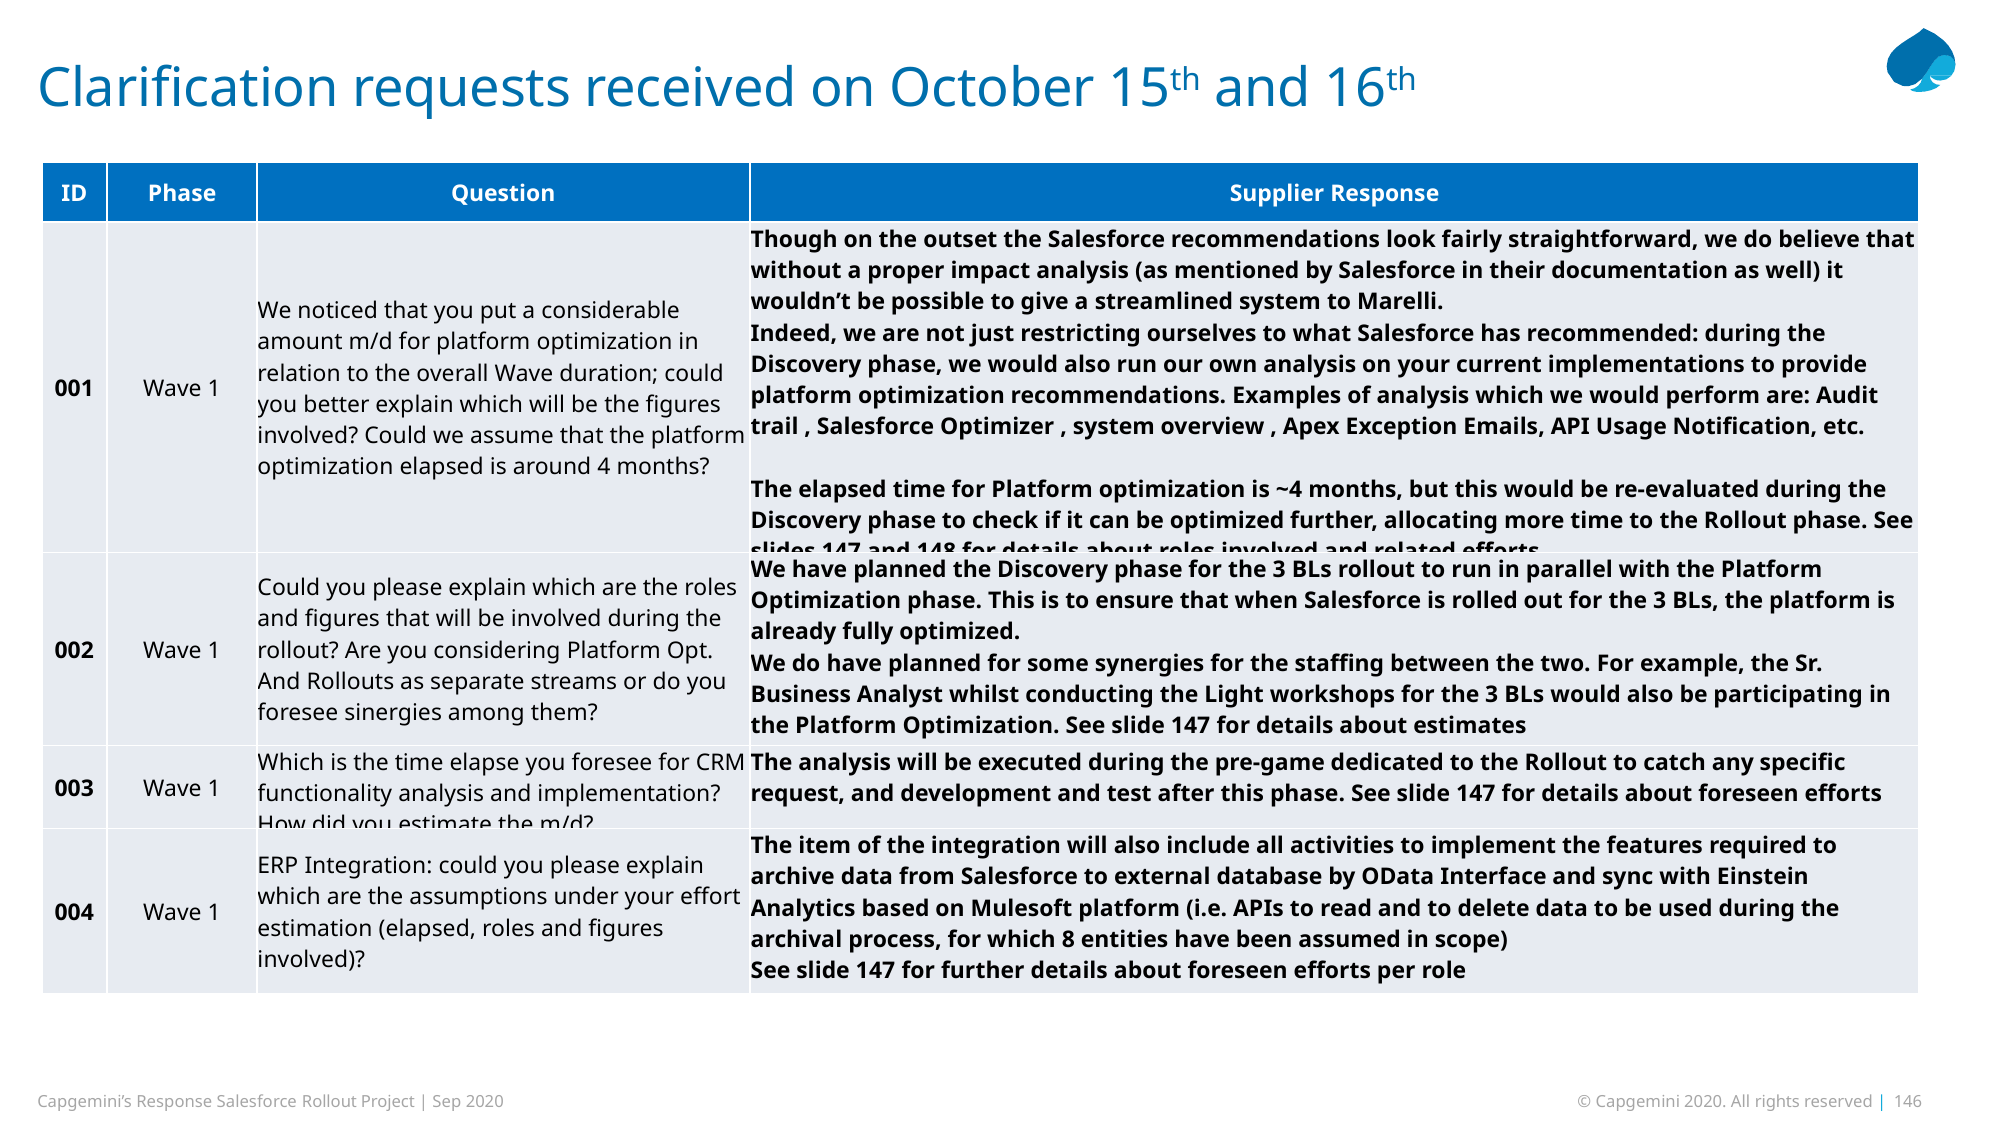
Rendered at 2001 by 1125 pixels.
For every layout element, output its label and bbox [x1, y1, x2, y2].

table_cell [43, 223, 106, 552]
table_cell [43, 829, 106, 993]
table_header [751, 163, 1918, 221]
table_cell [108, 746, 256, 828]
table_cell [43, 746, 106, 828]
table_cell [108, 223, 256, 552]
table_cell [751, 746, 1918, 828]
table_cell [258, 553, 749, 745]
table_cell [108, 553, 256, 745]
table_cell [751, 223, 1918, 552]
table_cell [108, 829, 256, 993]
text_box [1575, 1088, 1963, 1125]
table_header [43, 163, 106, 221]
text_box [35, 50, 1700, 117]
table_cell [751, 553, 1918, 745]
table_cell [43, 553, 106, 745]
table_cell [258, 746, 749, 828]
table_cell [751, 829, 1918, 993]
footer [35, 1088, 548, 1125]
table_header [108, 163, 256, 221]
table_cell [258, 829, 749, 993]
table_cell [258, 223, 749, 552]
table_header [258, 163, 749, 221]
